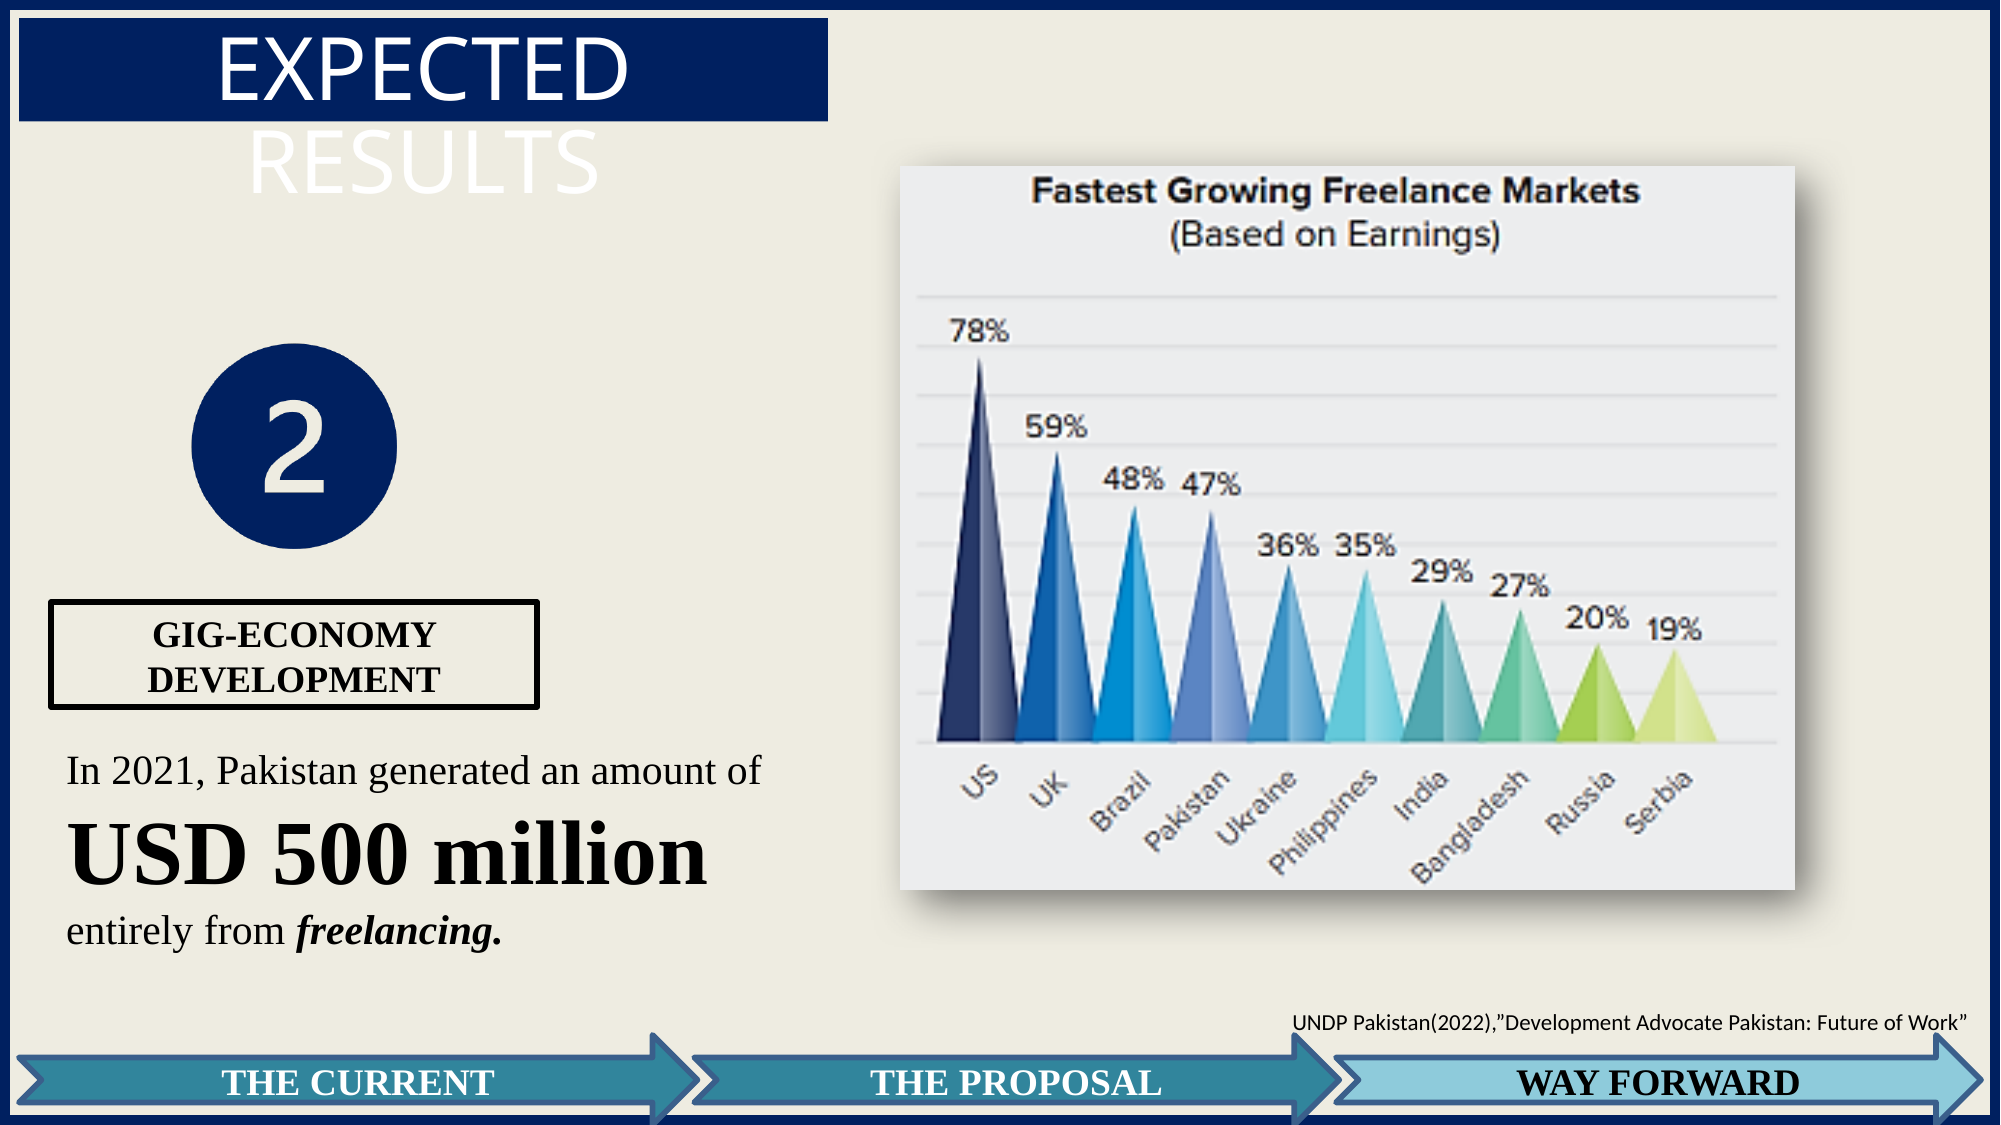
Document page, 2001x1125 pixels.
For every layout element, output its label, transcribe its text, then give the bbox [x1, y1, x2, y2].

picture [164, 316, 424, 576]
text_box UNDP Pakistan(2022),”Development Advocate Pakistan: Future of Work” [1277, 1000, 2000, 1043]
picture [900, 165, 1795, 890]
title EXPECTED RESULTS [19, 18, 828, 122]
text_box GIG-ECONOMY DEVELOPMENT [48, 599, 540, 710]
text_box THE CURRENT [16, 1032, 701, 1125]
text_box 2 + [0, 0, 2000, 1125]
text_box THE PROPOSAL [691, 1032, 1343, 1125]
text_box In 2021, Pakistan generated an amount of USD 500 million entirely from freelancing. [51, 735, 789, 960]
text_box WAY FORWARD [1333, 1032, 1984, 1125]
